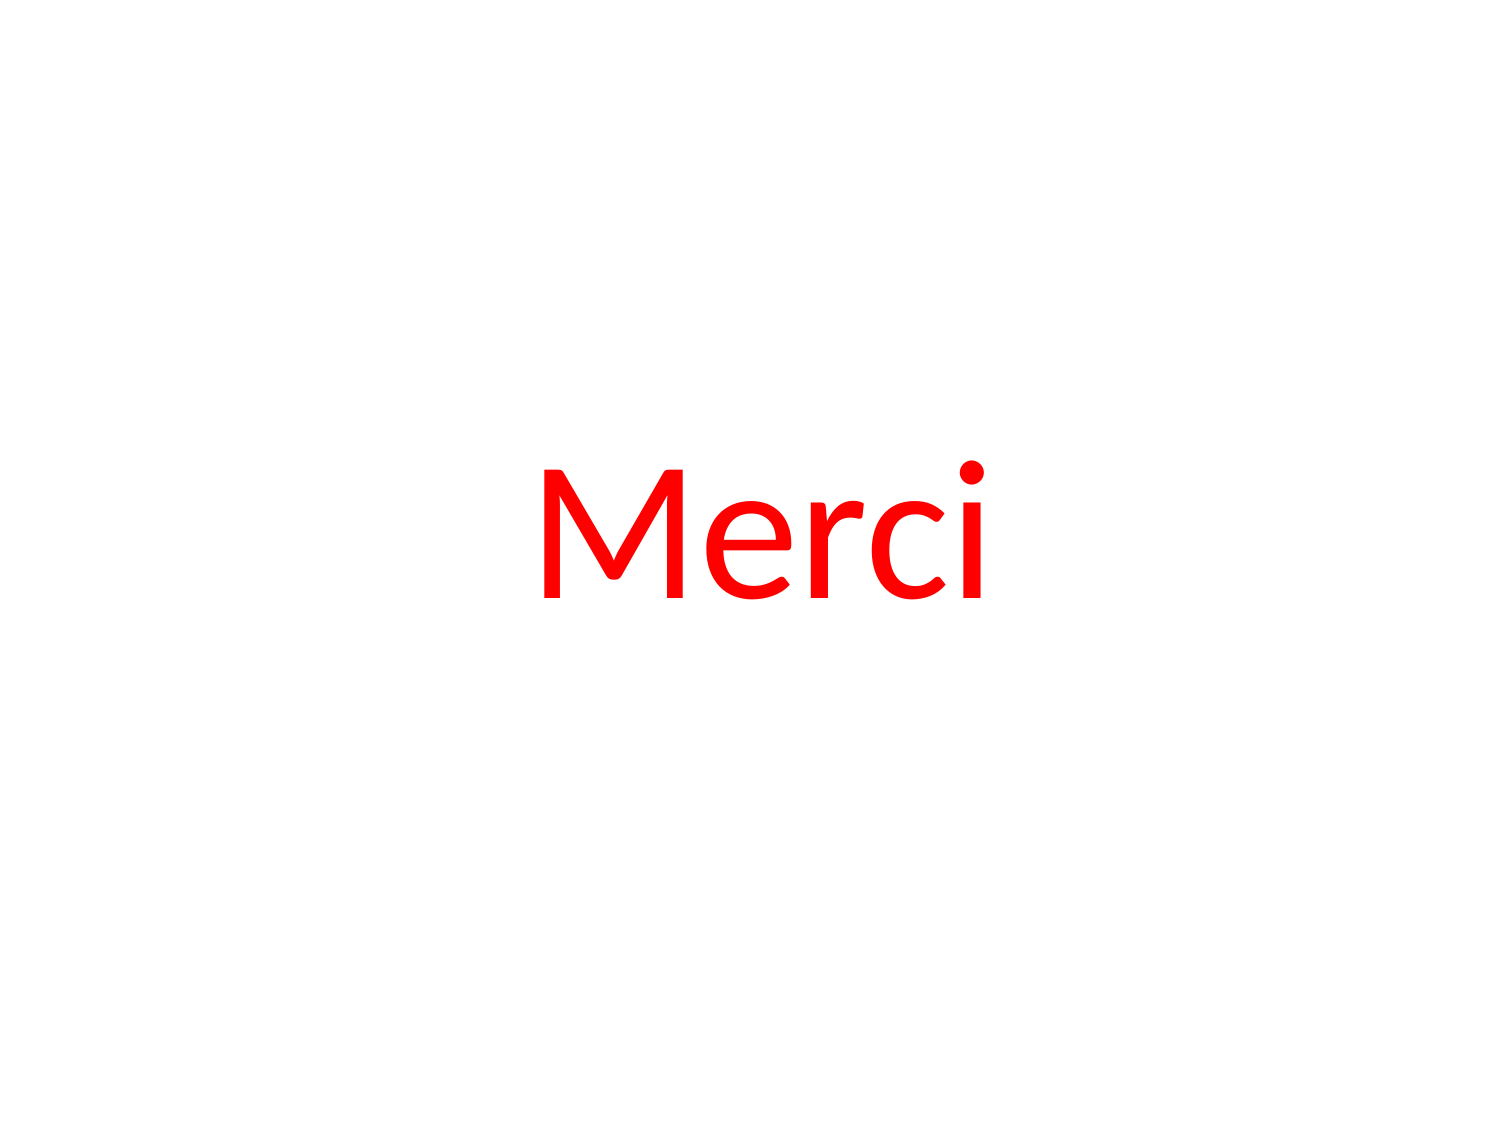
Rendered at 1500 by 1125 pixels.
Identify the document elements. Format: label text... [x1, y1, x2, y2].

title Merci [87, 425, 1438, 613]
